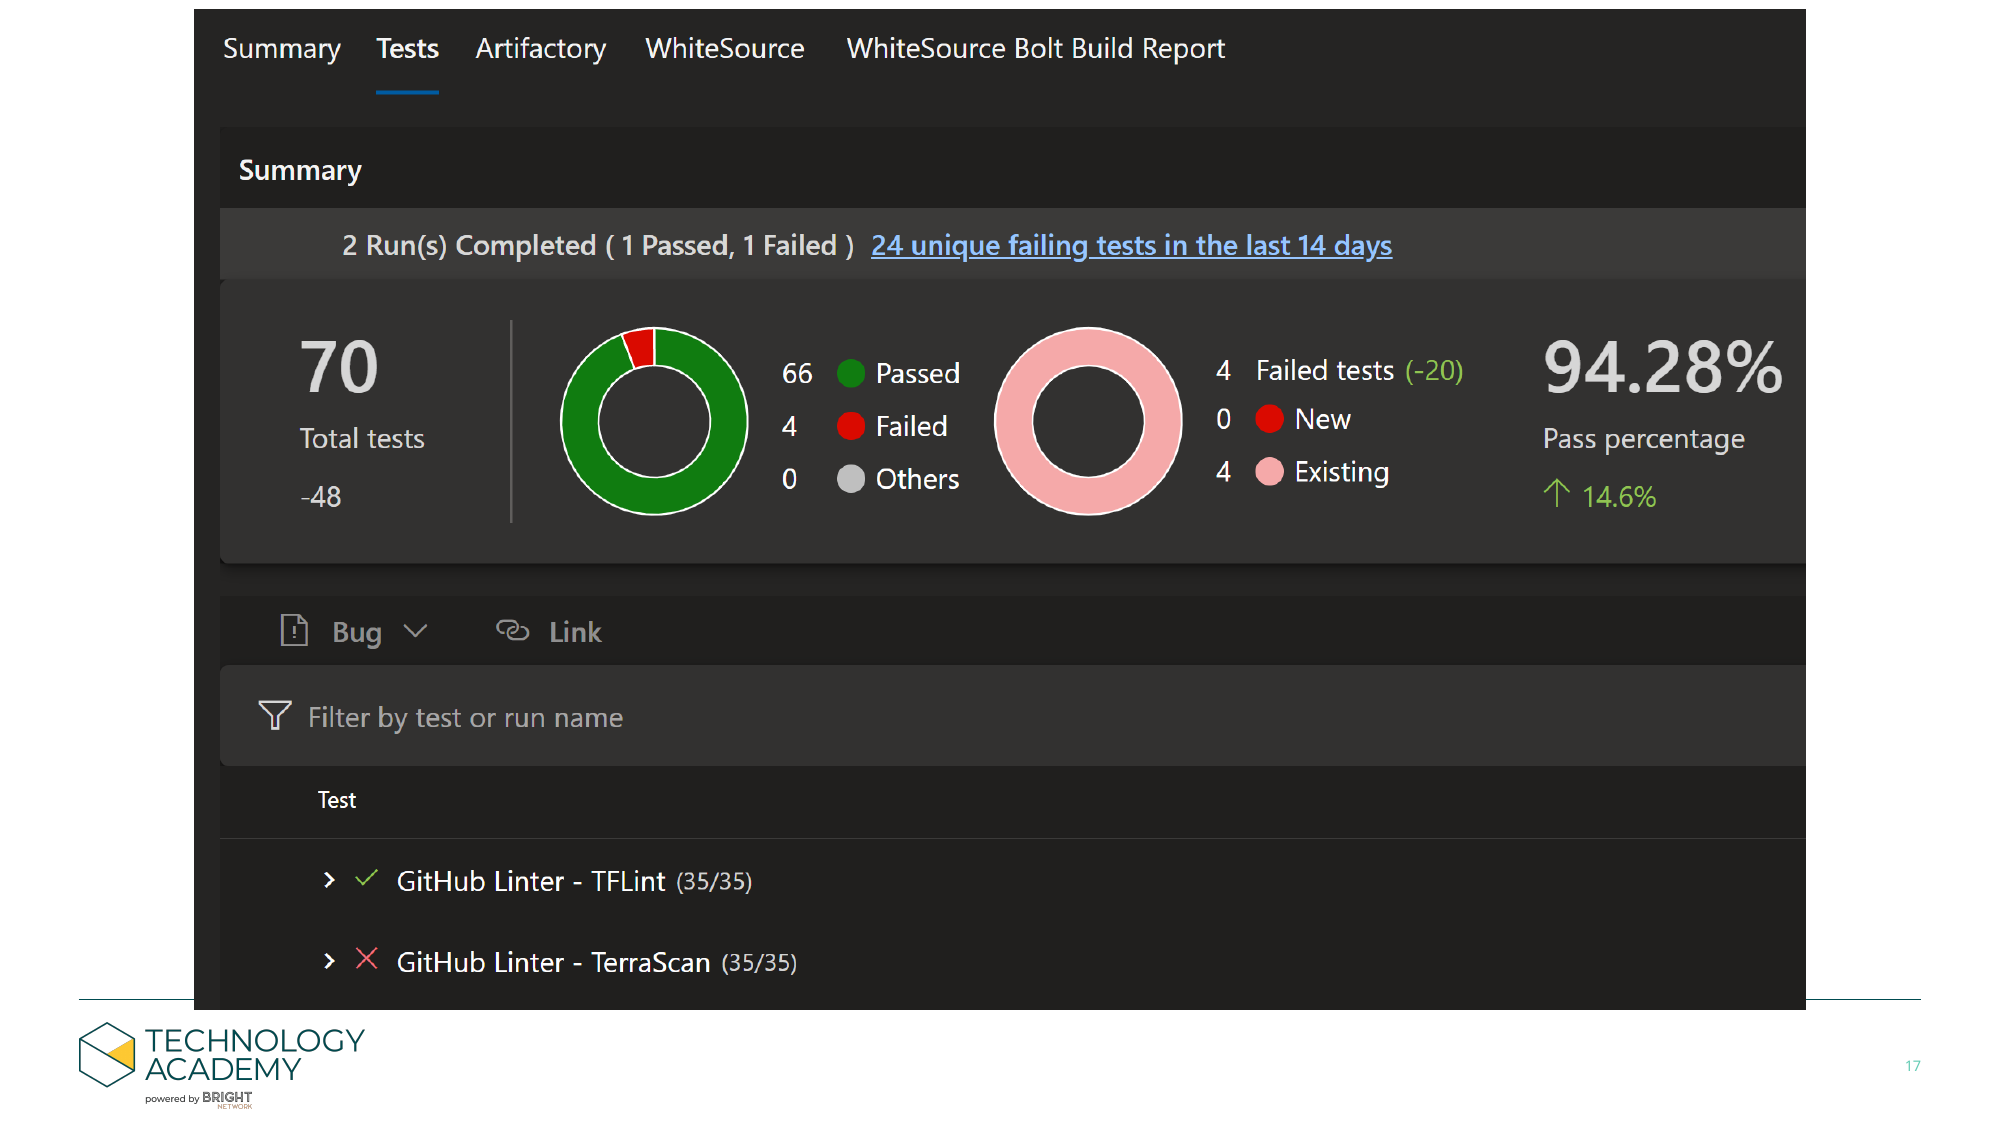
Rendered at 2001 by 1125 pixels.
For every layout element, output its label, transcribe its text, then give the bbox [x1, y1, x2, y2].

picture [194, 8, 1806, 1010]
slide_number ‹#› [1882, 1049, 1922, 1084]
picture [79, 1022, 365, 1109]
